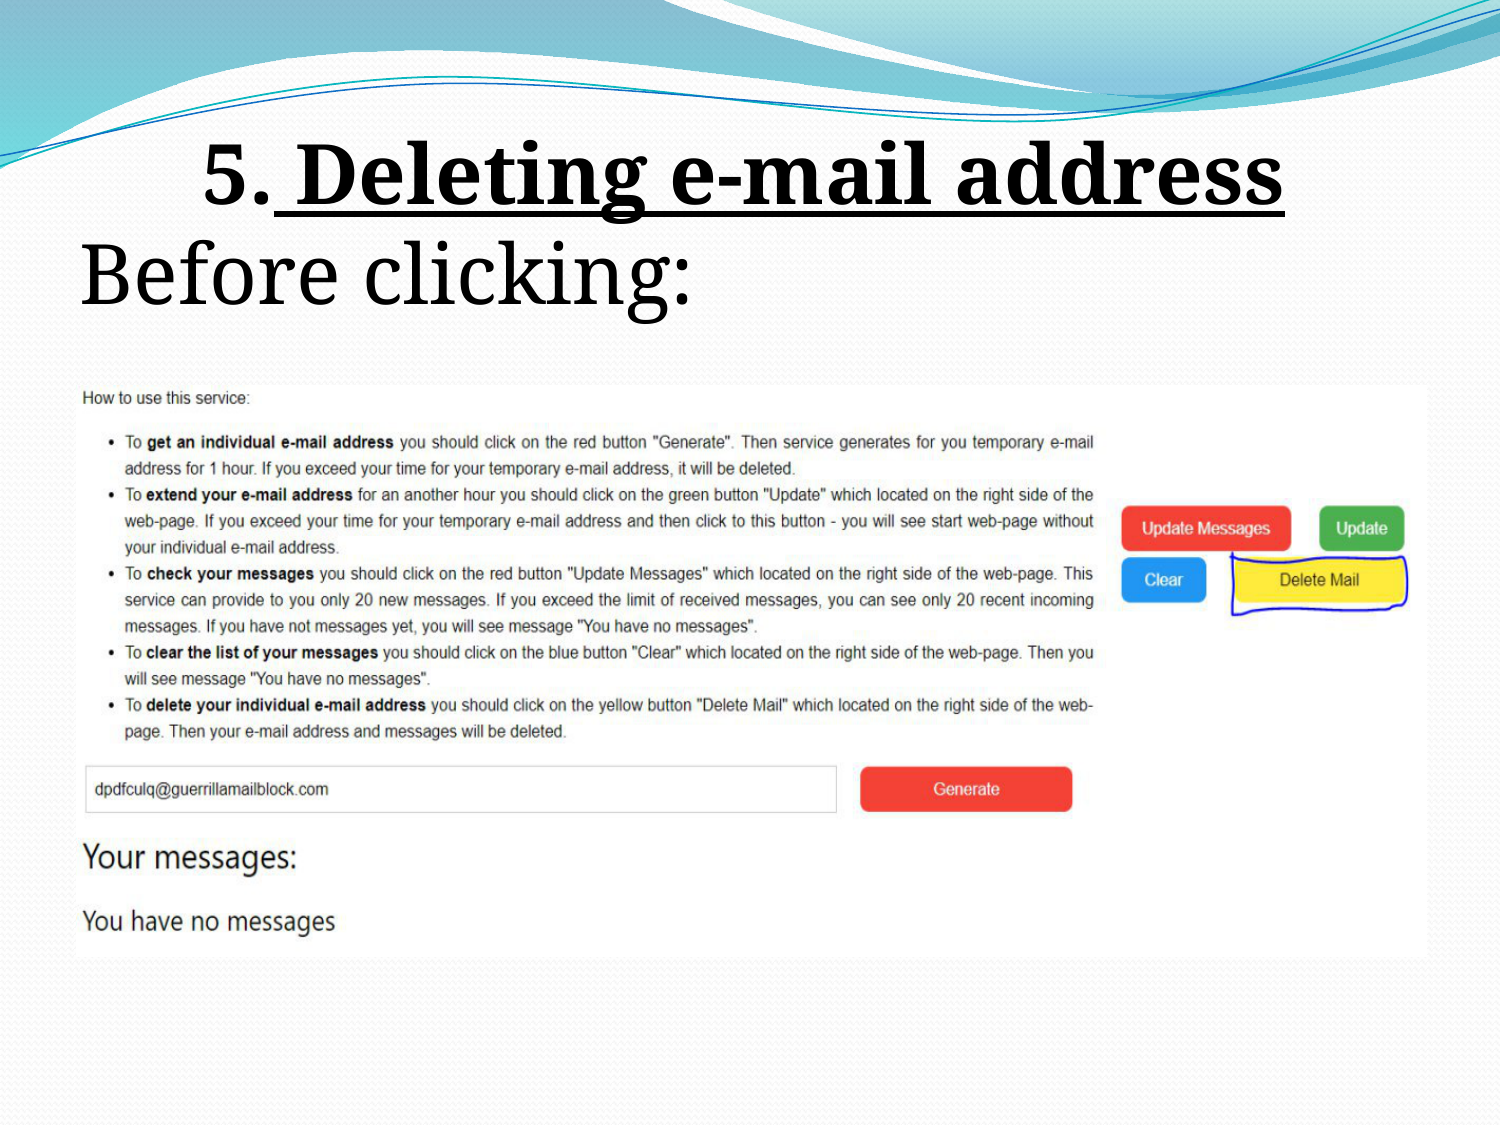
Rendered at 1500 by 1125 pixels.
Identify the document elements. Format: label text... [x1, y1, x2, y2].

text_box 5. Deleting e-mail address Before clicking: [64, 113, 1424, 329]
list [76, 385, 1427, 958]
